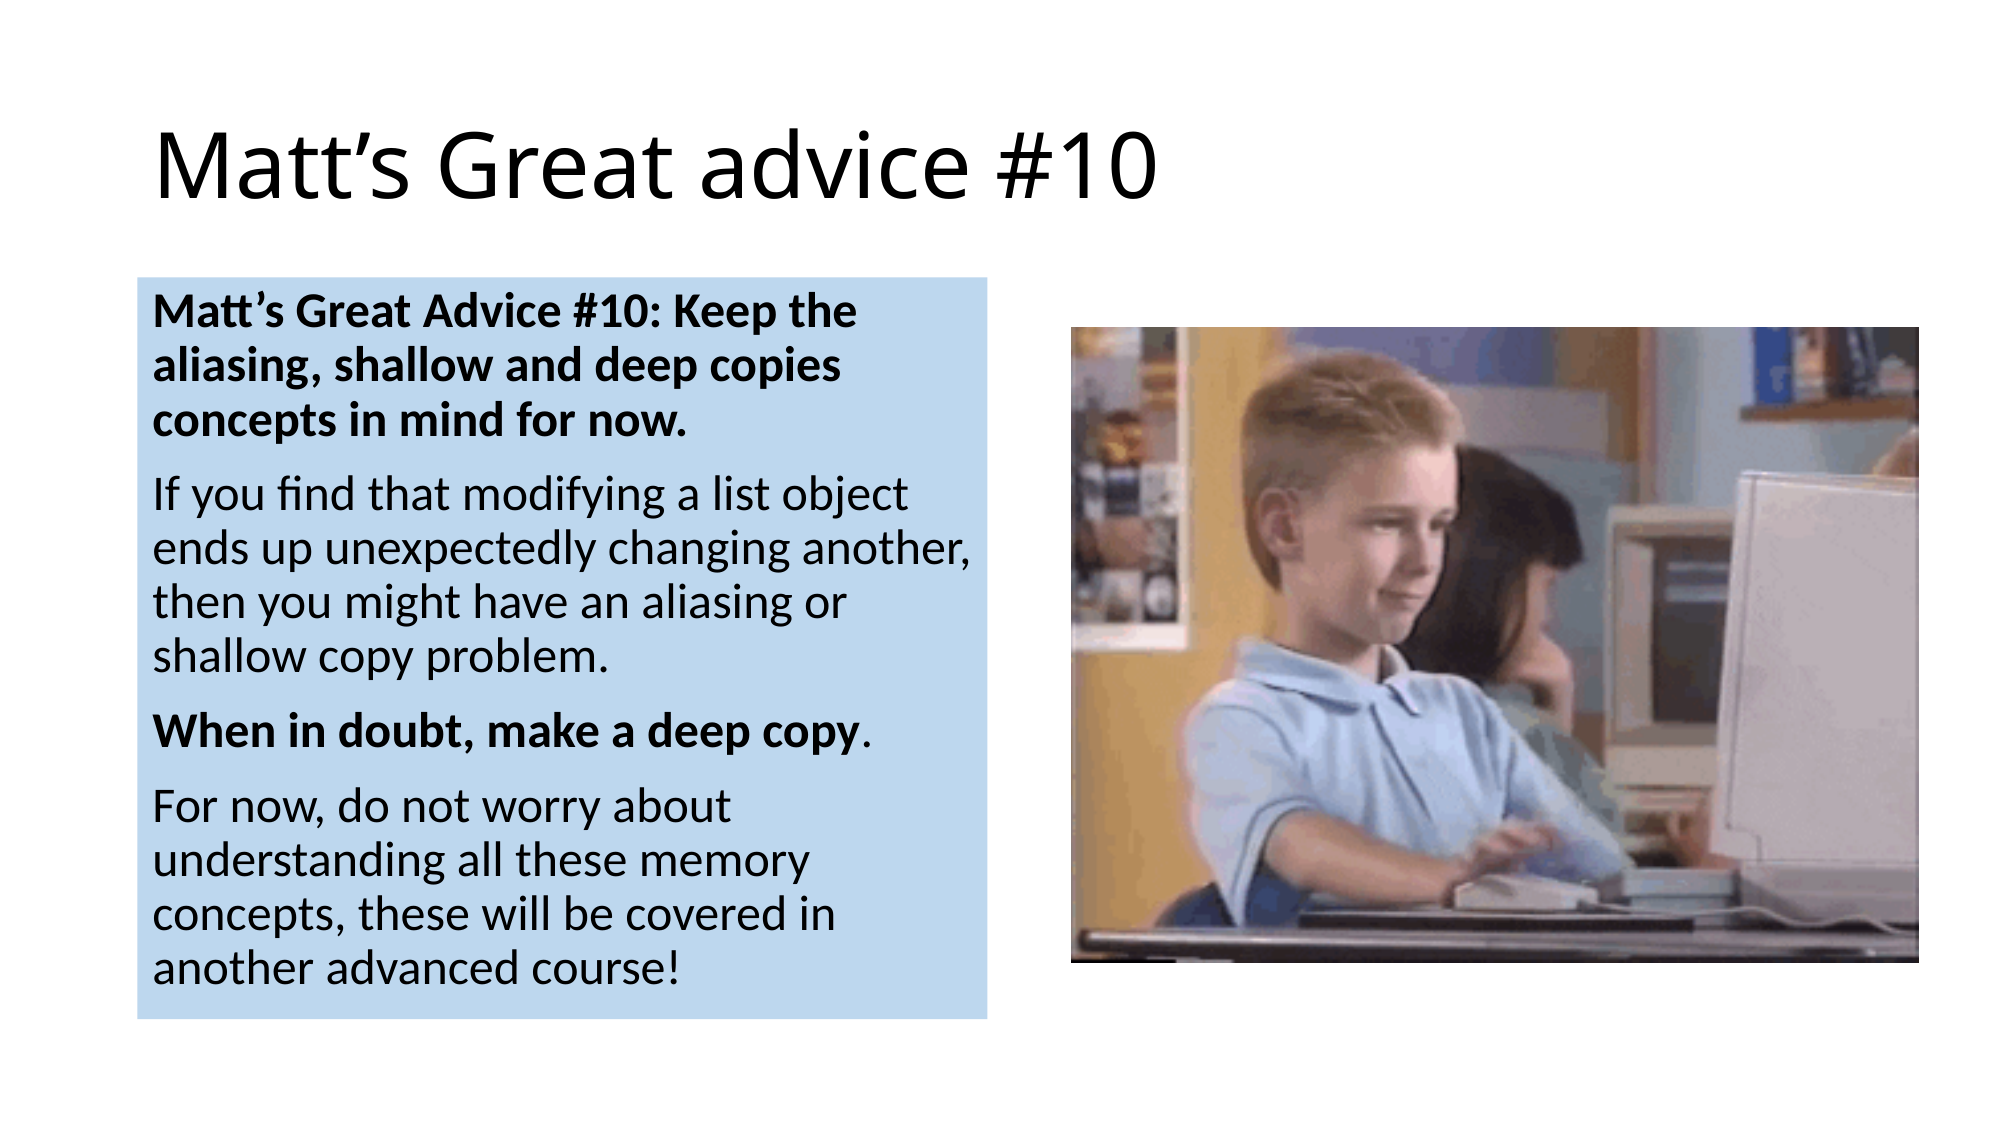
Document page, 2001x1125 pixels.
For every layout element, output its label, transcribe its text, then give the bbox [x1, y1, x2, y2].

title Matt’s Great advice #10 [137, 59, 1863, 278]
picture [1071, 327, 1919, 963]
list Matt’s Great Advice #10: Keep the aliasing, shallow and deep copies concepts in mind for now. If you find that modifying a list object ends up unexpectedly changing another, then you might have an aliasing or shallow copy problem. When in doubt, make a deep copy. For now, do not worry about understanding all these memory concepts, these will be covered in another advanced course! [137, 277, 988, 1020]
